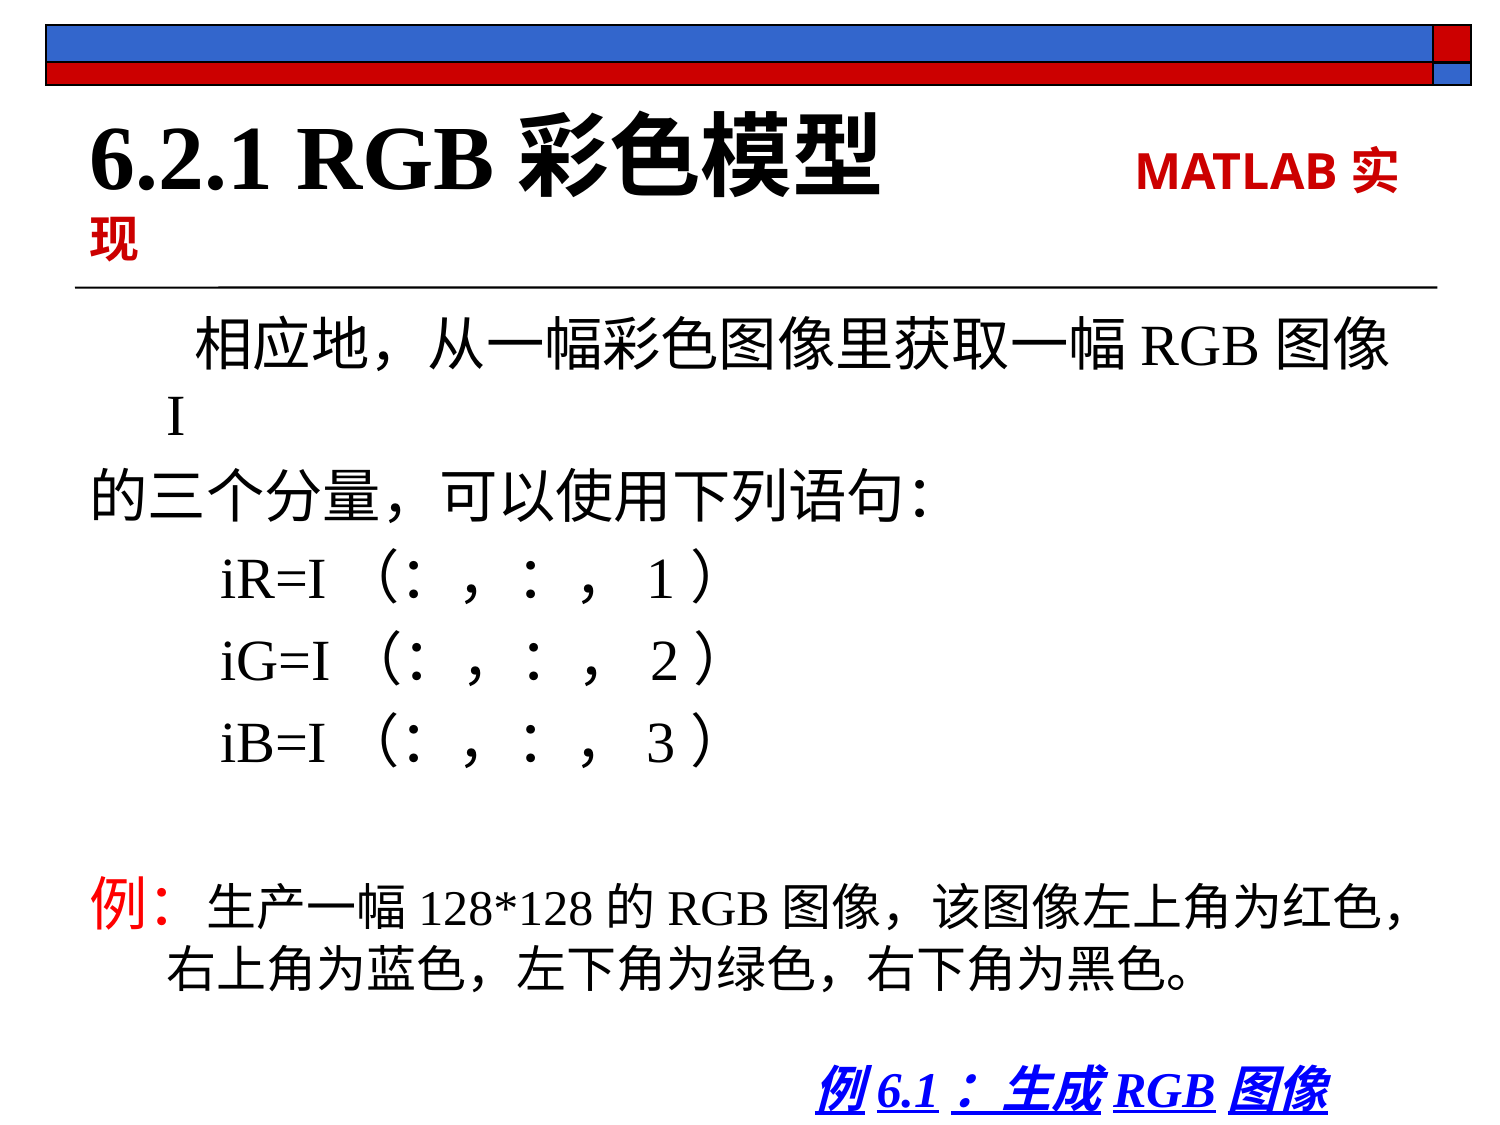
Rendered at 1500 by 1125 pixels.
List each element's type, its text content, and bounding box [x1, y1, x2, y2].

text_box 例6.1：生成RGB图像 [799, 1049, 1376, 1125]
slide_number [1112, 1024, 1426, 1101]
list 相应地，从一幅彩色图像里获取一幅RGB图像I 的三个分量，可以使用下列语句： iR=I（：，：，1） iG=I（：，：，2） iB=I（：，：，3） 例：生产一幅128*128的RGB图像，该图像左上角为红色，右上角为蓝色，左下角为绿色，右下角为黑色。 [74, 299, 1426, 951]
title 6.2.1 RGB彩色模型 MATLAB实现 [74, 87, 1426, 276]
